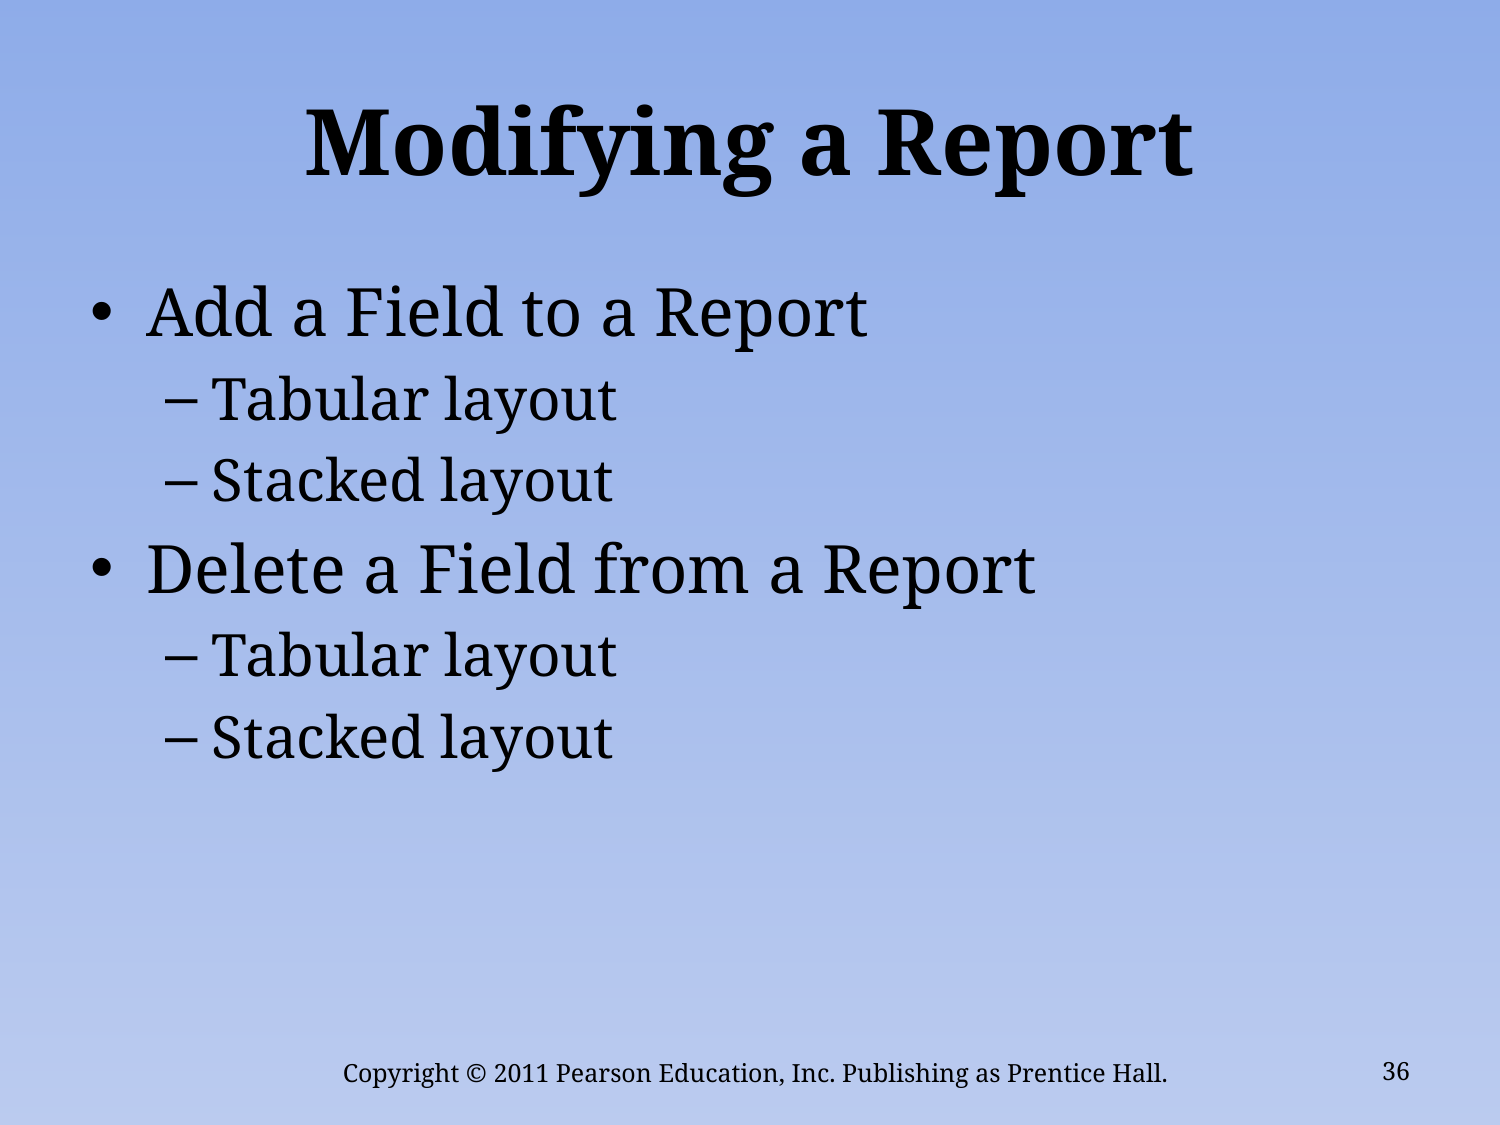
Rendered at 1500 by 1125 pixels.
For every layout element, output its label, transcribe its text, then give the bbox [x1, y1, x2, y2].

slide_number 36 [1312, 1042, 1425, 1103]
footer Copyright © 2011 Pearson Education, Inc. Publishing as Prentice Hall. [312, 1042, 1213, 1103]
list Add a Field to a Report Tabular layout Stacked layout Delete a Field from a Report Tabular layout Stacked layout [74, 262, 1426, 1006]
title Modifying a Report [74, 44, 1426, 233]
